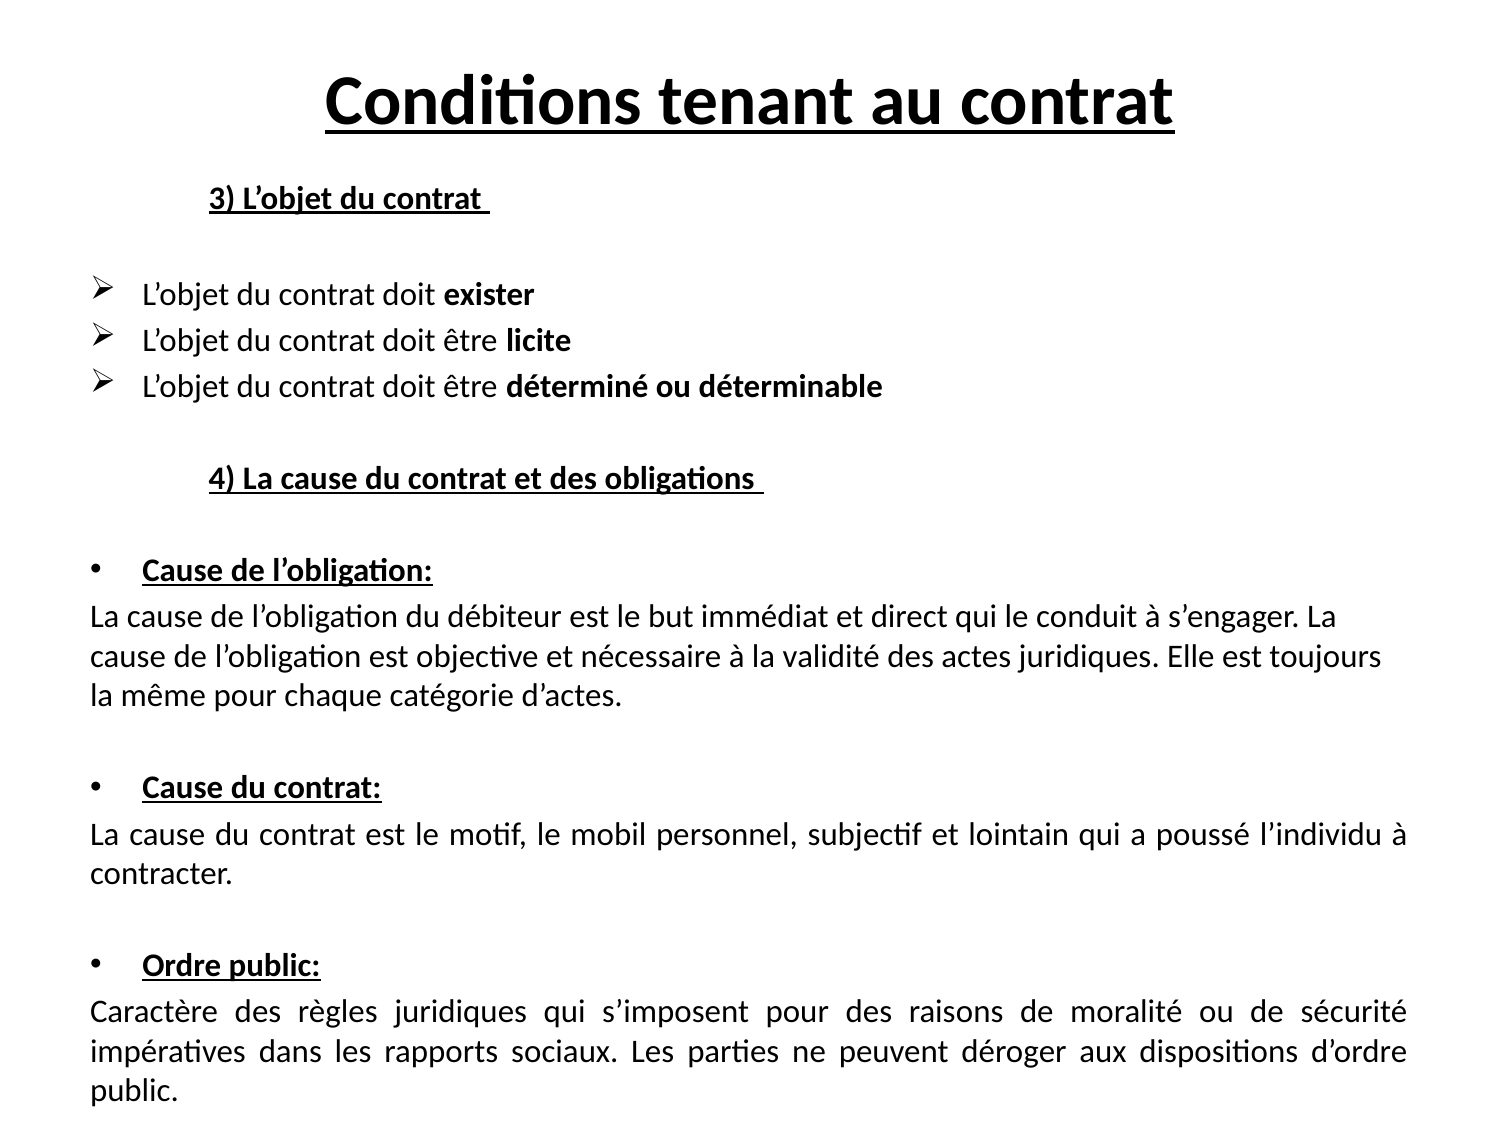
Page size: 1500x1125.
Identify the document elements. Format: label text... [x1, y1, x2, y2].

title Conditions tenant au contrat [75, 45, 1425, 149]
list 3) L’objet du contrat L’objet du contrat doit exister L’objet du contrat doit être licite L’objet du contrat doit être déterminé ou déterminable 4) La cause du contrat et des obligations Cause de l’obligation: La cause de l’obligation du débiteur est le but immédiat et direct qui le conduit à s’engager. La cause de l’obligation est objective et nécessaire à la validité des actes juridiques. Elle est toujours la même pour chaque catégorie d’actes. Cause du contrat: La cause du contrat est le motif, le mobil personnel, subjectif et lointain qui a poussé l’individu à contracter. Ordre public: Caractère des règles juridiques qui s’imposent pour des raisons de moralité ou de sécurité impératives dans les rapports sociaux. Les parties ne peuvent déroger aux dispositions d’ordre public. [75, 149, 1425, 1118]
footer [512, 1042, 988, 1103]
